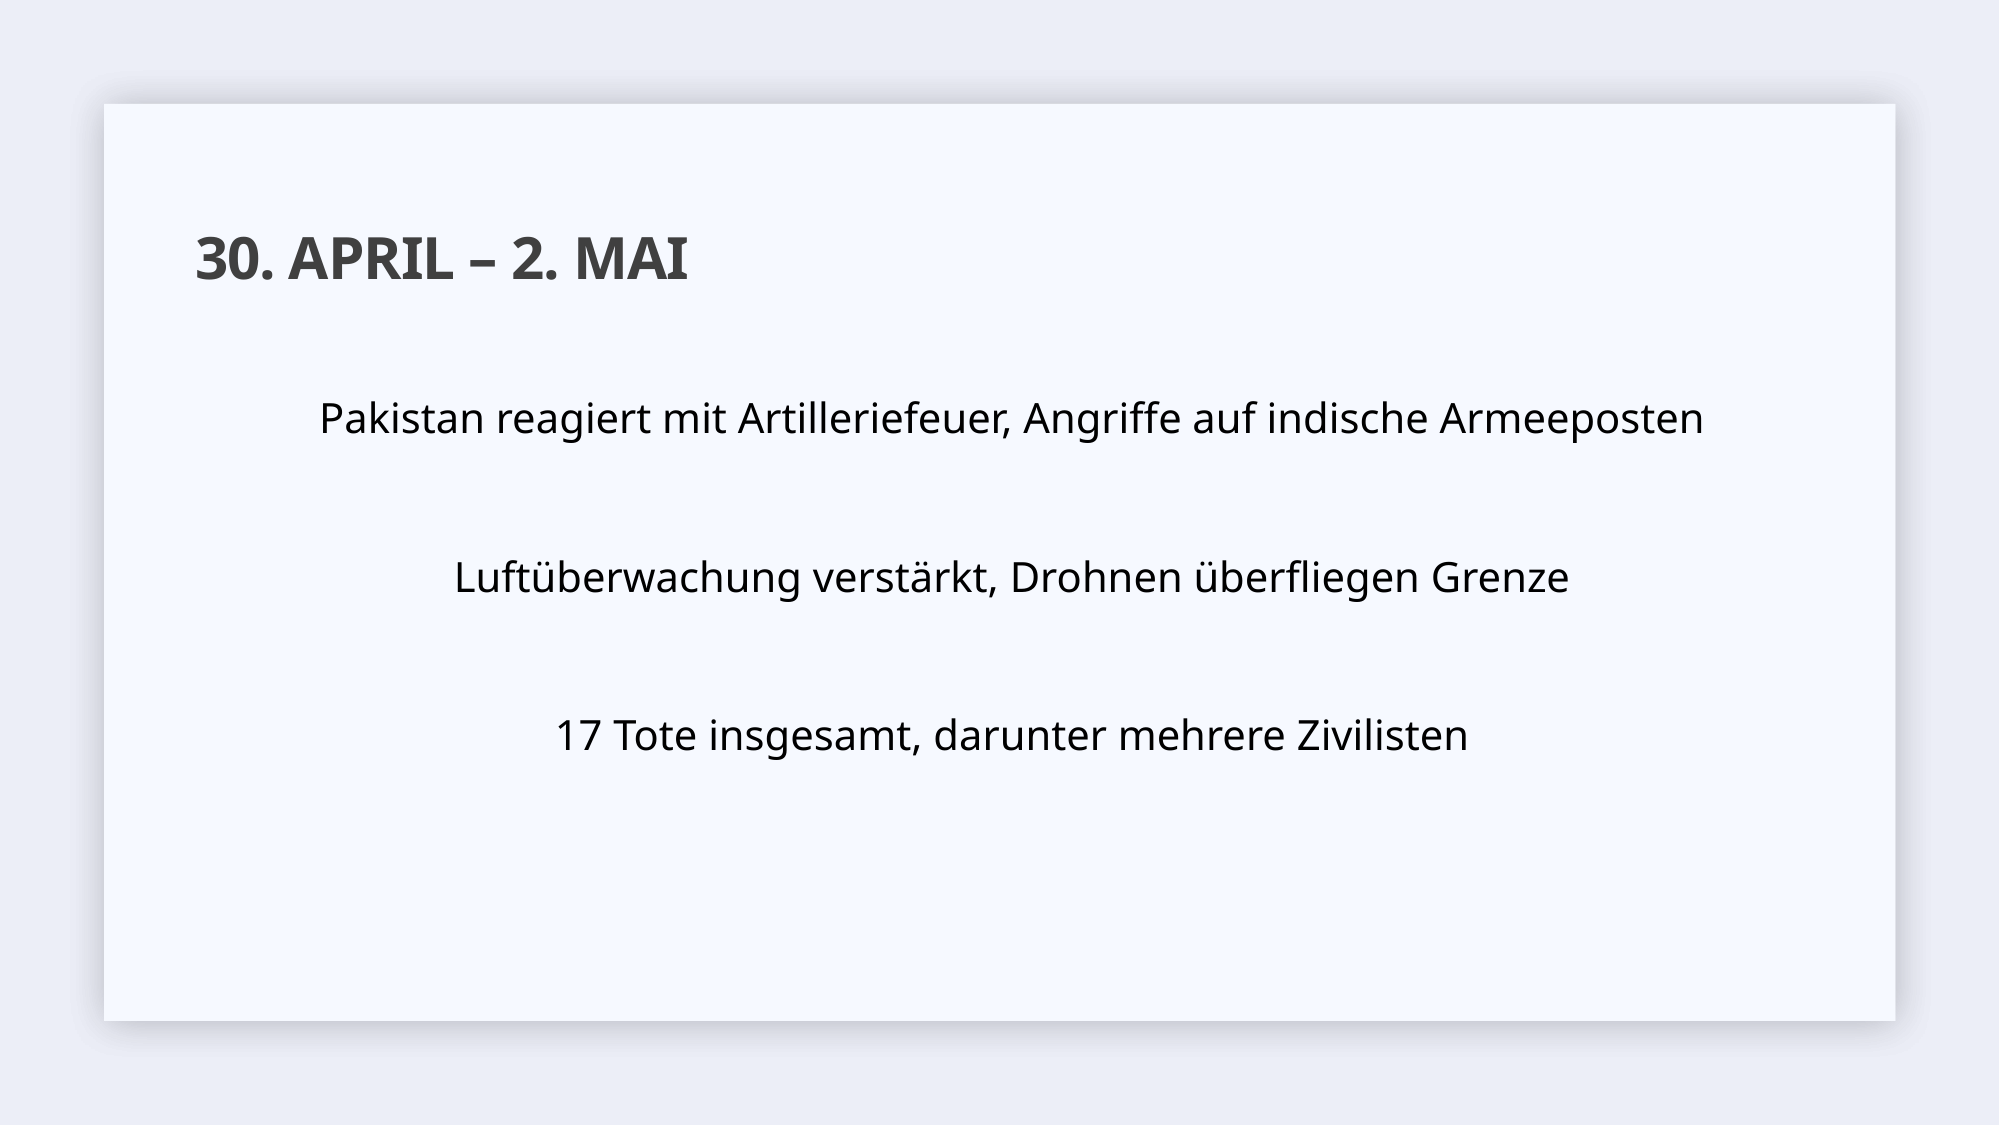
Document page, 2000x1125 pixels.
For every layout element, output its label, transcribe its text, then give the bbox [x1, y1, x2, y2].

title 30. April – 2. Mai [179, 154, 1830, 367]
list Pakistan reagiert mit Artilleriefeuer, Angriffe auf indische Armeeposten Luftüberwachung verstärkt, Drohnen überfliegen Grenze 17 Tote insgesamt, darunter mehrere Zivilisten [179, 384, 1830, 1002]
